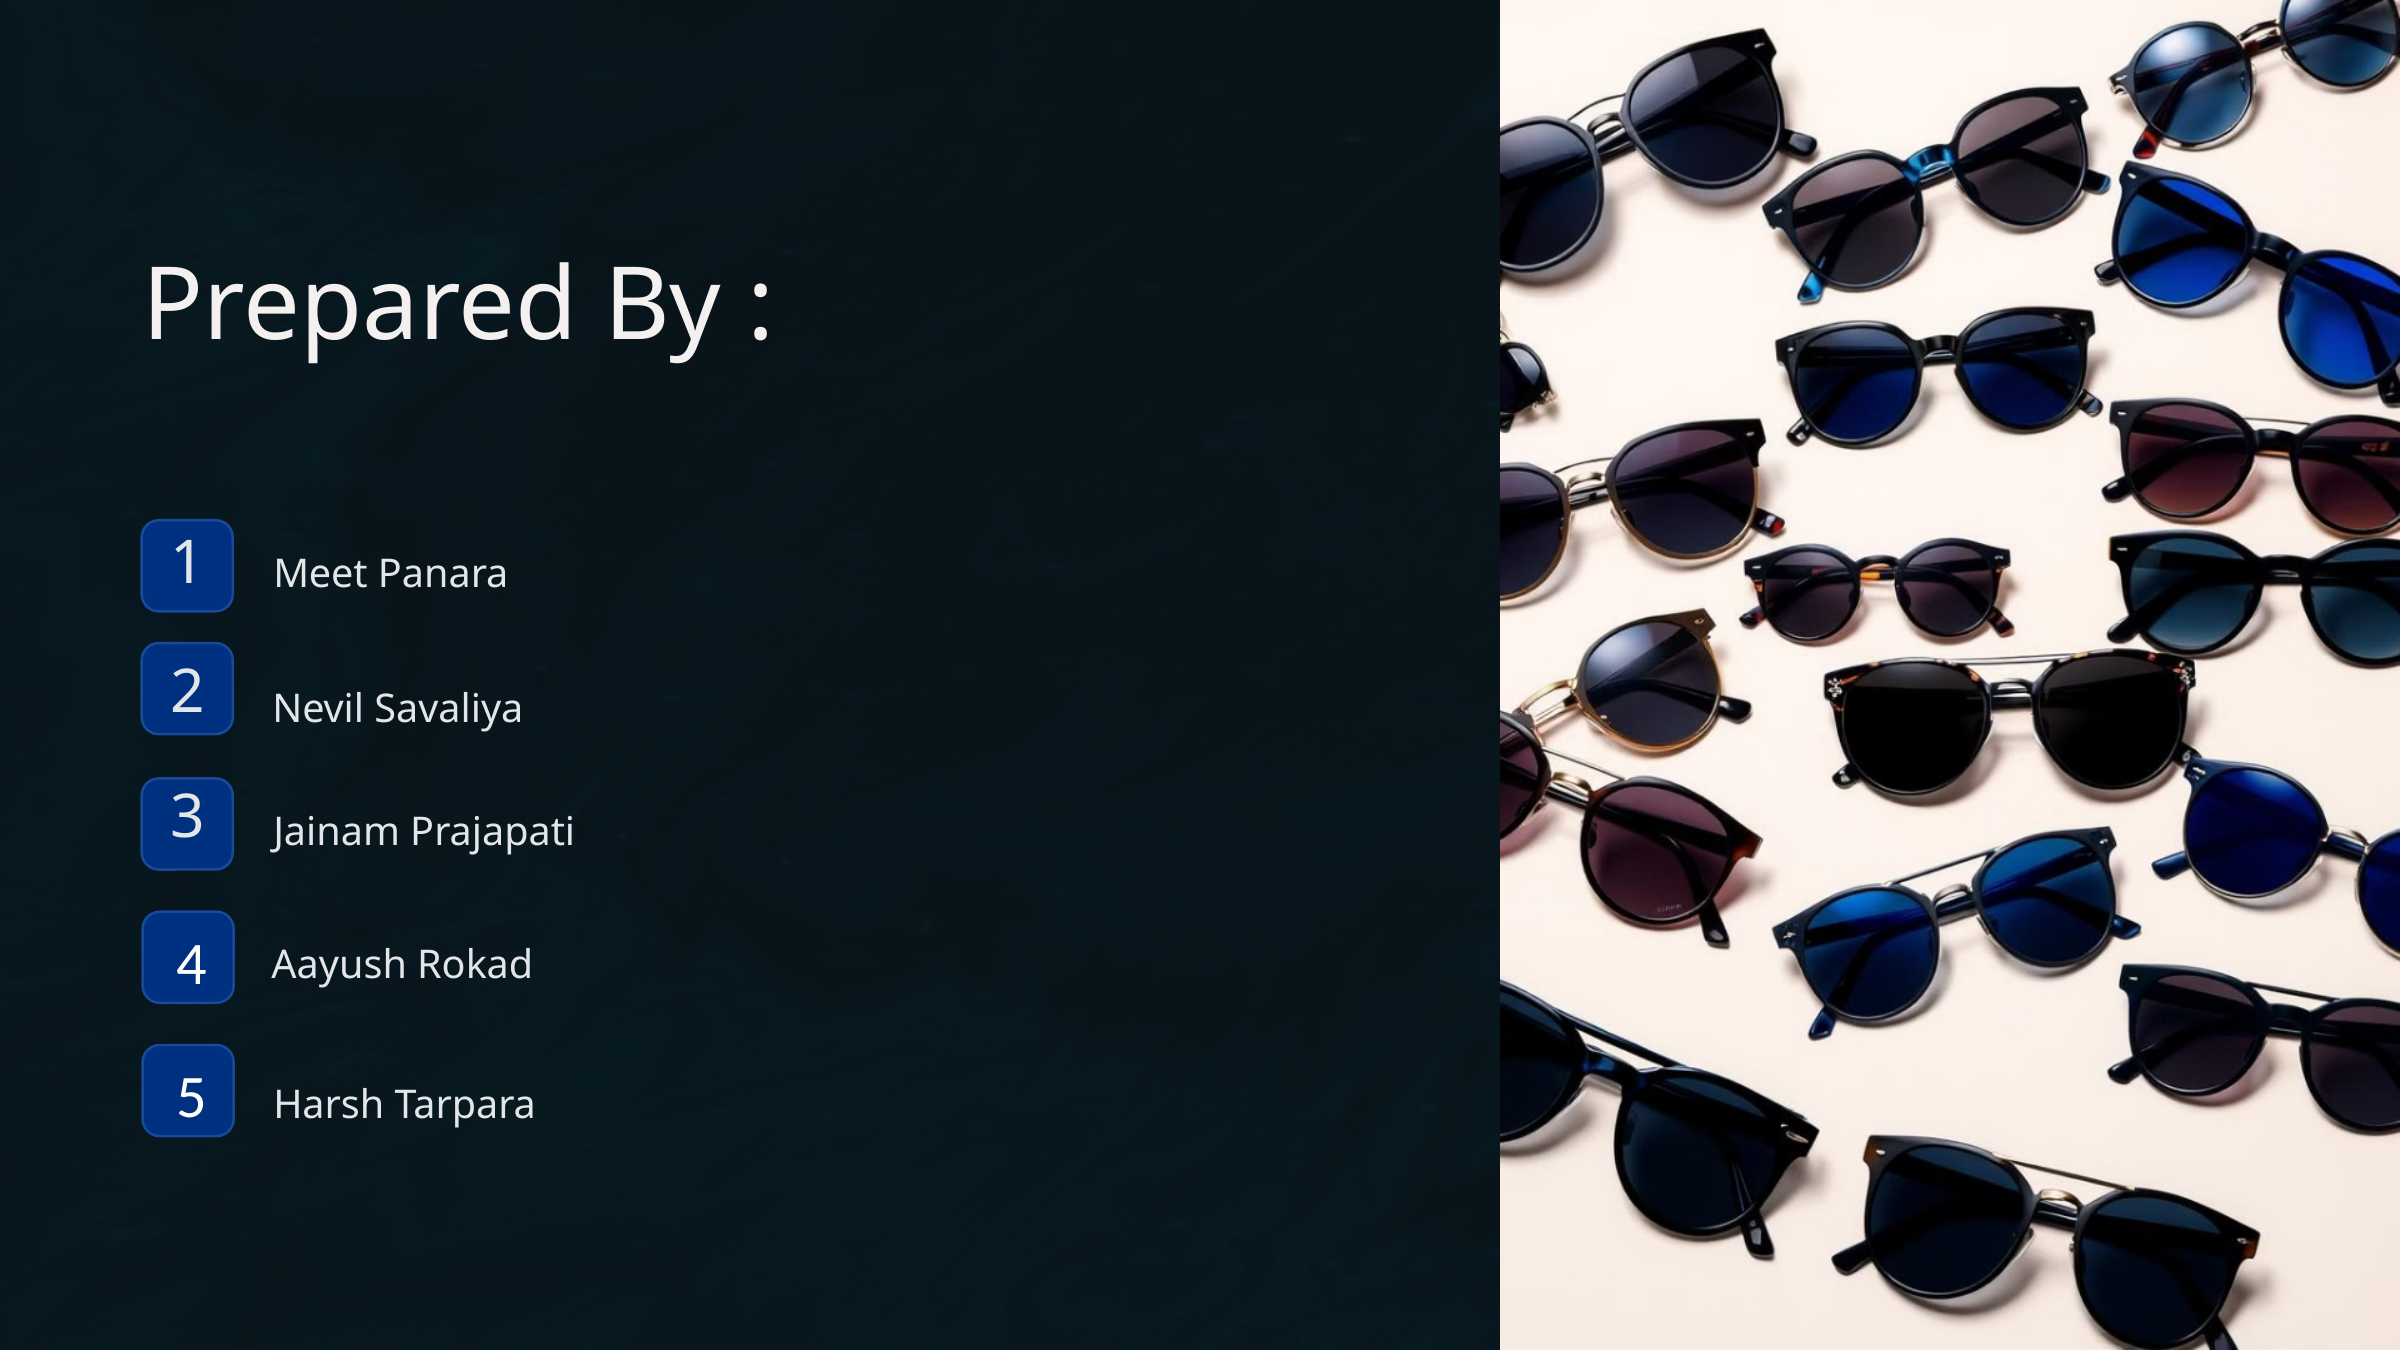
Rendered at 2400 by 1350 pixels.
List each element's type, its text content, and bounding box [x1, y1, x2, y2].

text_box 4 [142, 911, 234, 1003]
text_box 2 [169, 664, 206, 725]
text_box 1 [173, 535, 201, 597]
text_box [141, 778, 233, 870]
text_box Aayush Rokad [271, 922, 1357, 1117]
text_box [141, 520, 233, 612]
text_box Harsh Tarpara [273, 1062, 1359, 1257]
text_box Jainam Prajapati [273, 788, 1359, 983]
text_box 3 [170, 788, 205, 850]
text_box Meet Panara [273, 530, 730, 788]
text_box Prepared By : [142, 233, 1360, 487]
picture [1499, 0, 2400, 1350]
text_box 5 [142, 1045, 234, 1137]
text_box [141, 643, 233, 735]
text_box Nevil Savaliya [272, 665, 729, 922]
